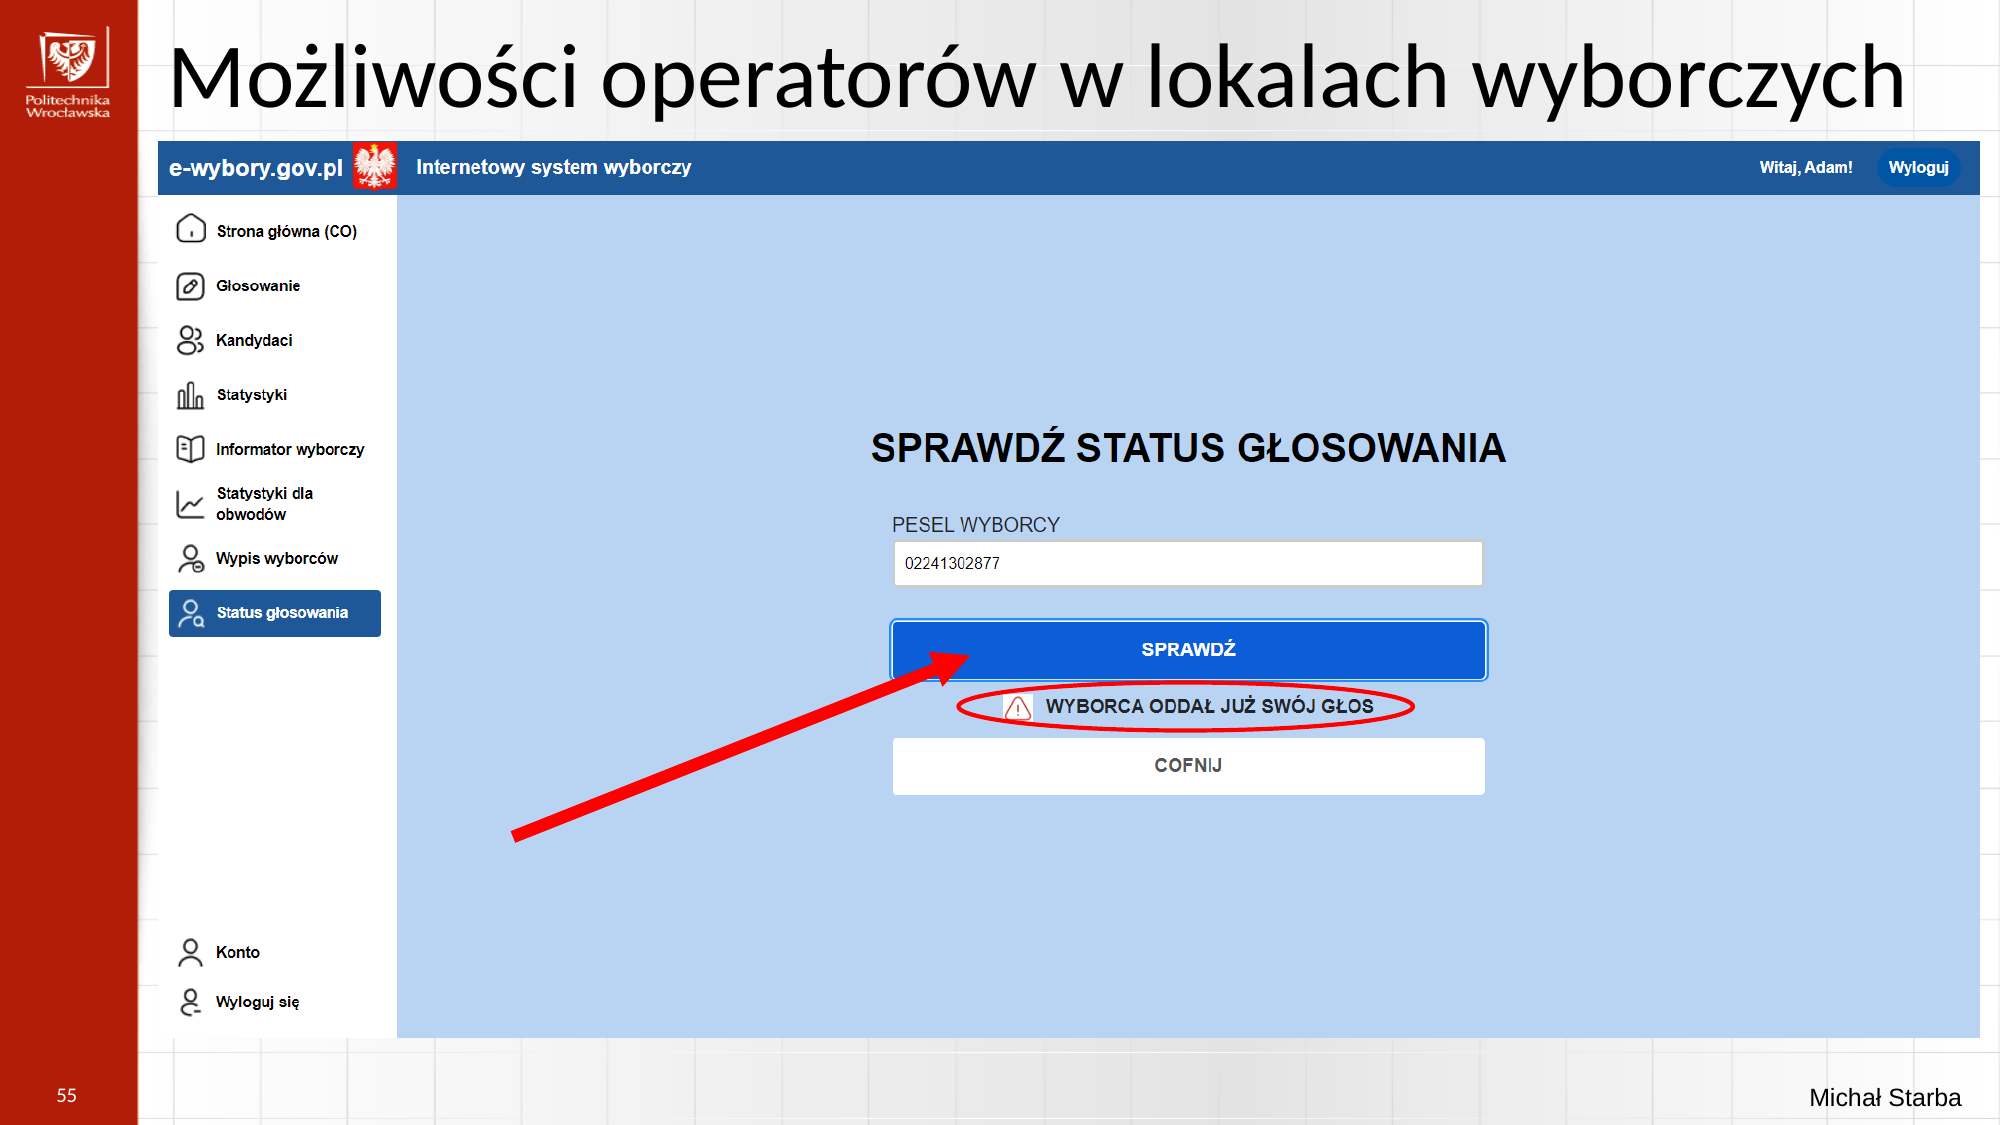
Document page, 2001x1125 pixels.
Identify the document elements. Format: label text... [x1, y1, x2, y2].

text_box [512, 655, 971, 838]
list Możliwości operatorów w lokalach wyborczych [167, 0, 1980, 141]
text_box Michał Starba [170, 1073, 1978, 1119]
picture [0, 0, 2000, 1125]
